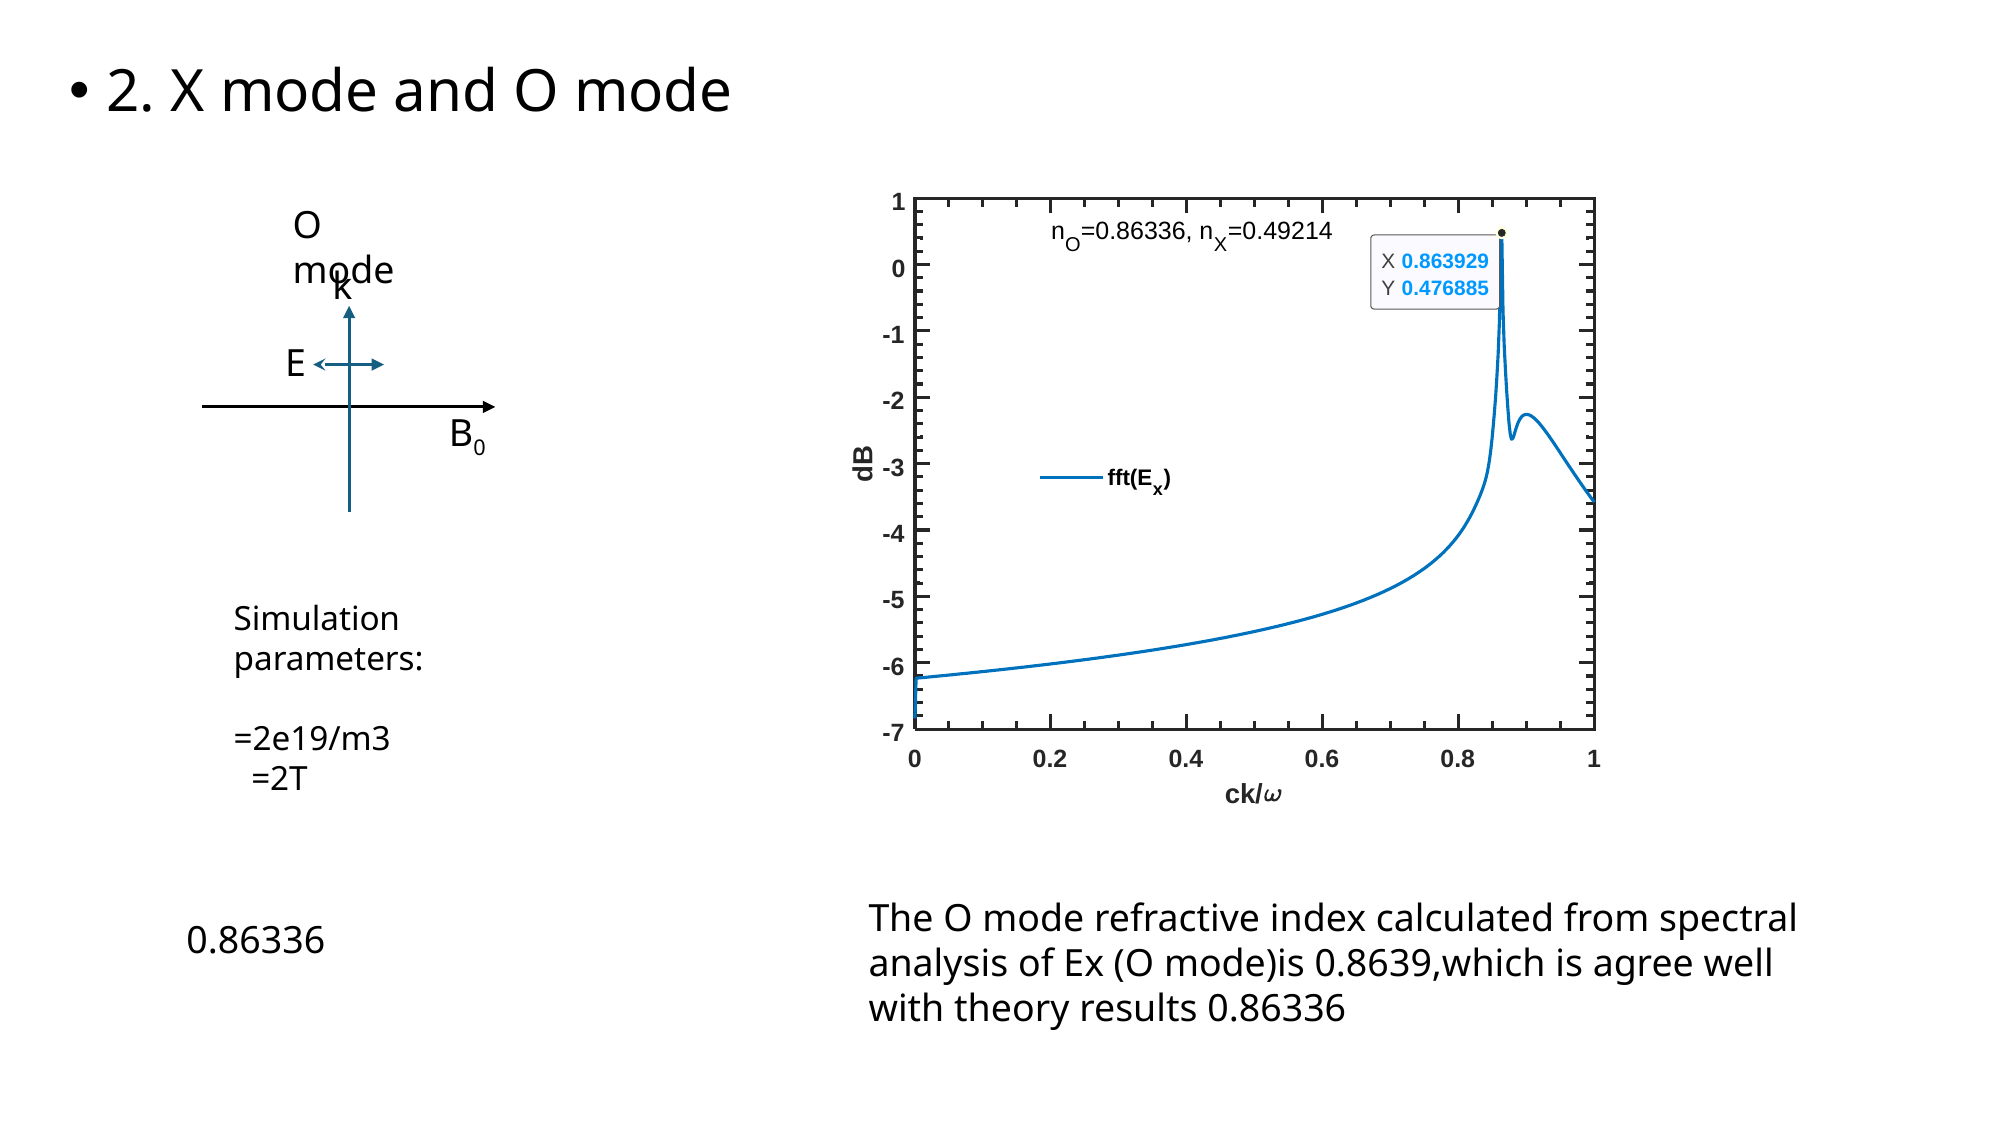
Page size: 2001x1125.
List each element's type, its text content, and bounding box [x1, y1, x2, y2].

picture [800, 149, 1677, 807]
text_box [201, 253, 514, 513]
text_box O mode [277, 193, 437, 253]
list 2. X mode and O mode [54, 53, 1780, 707]
